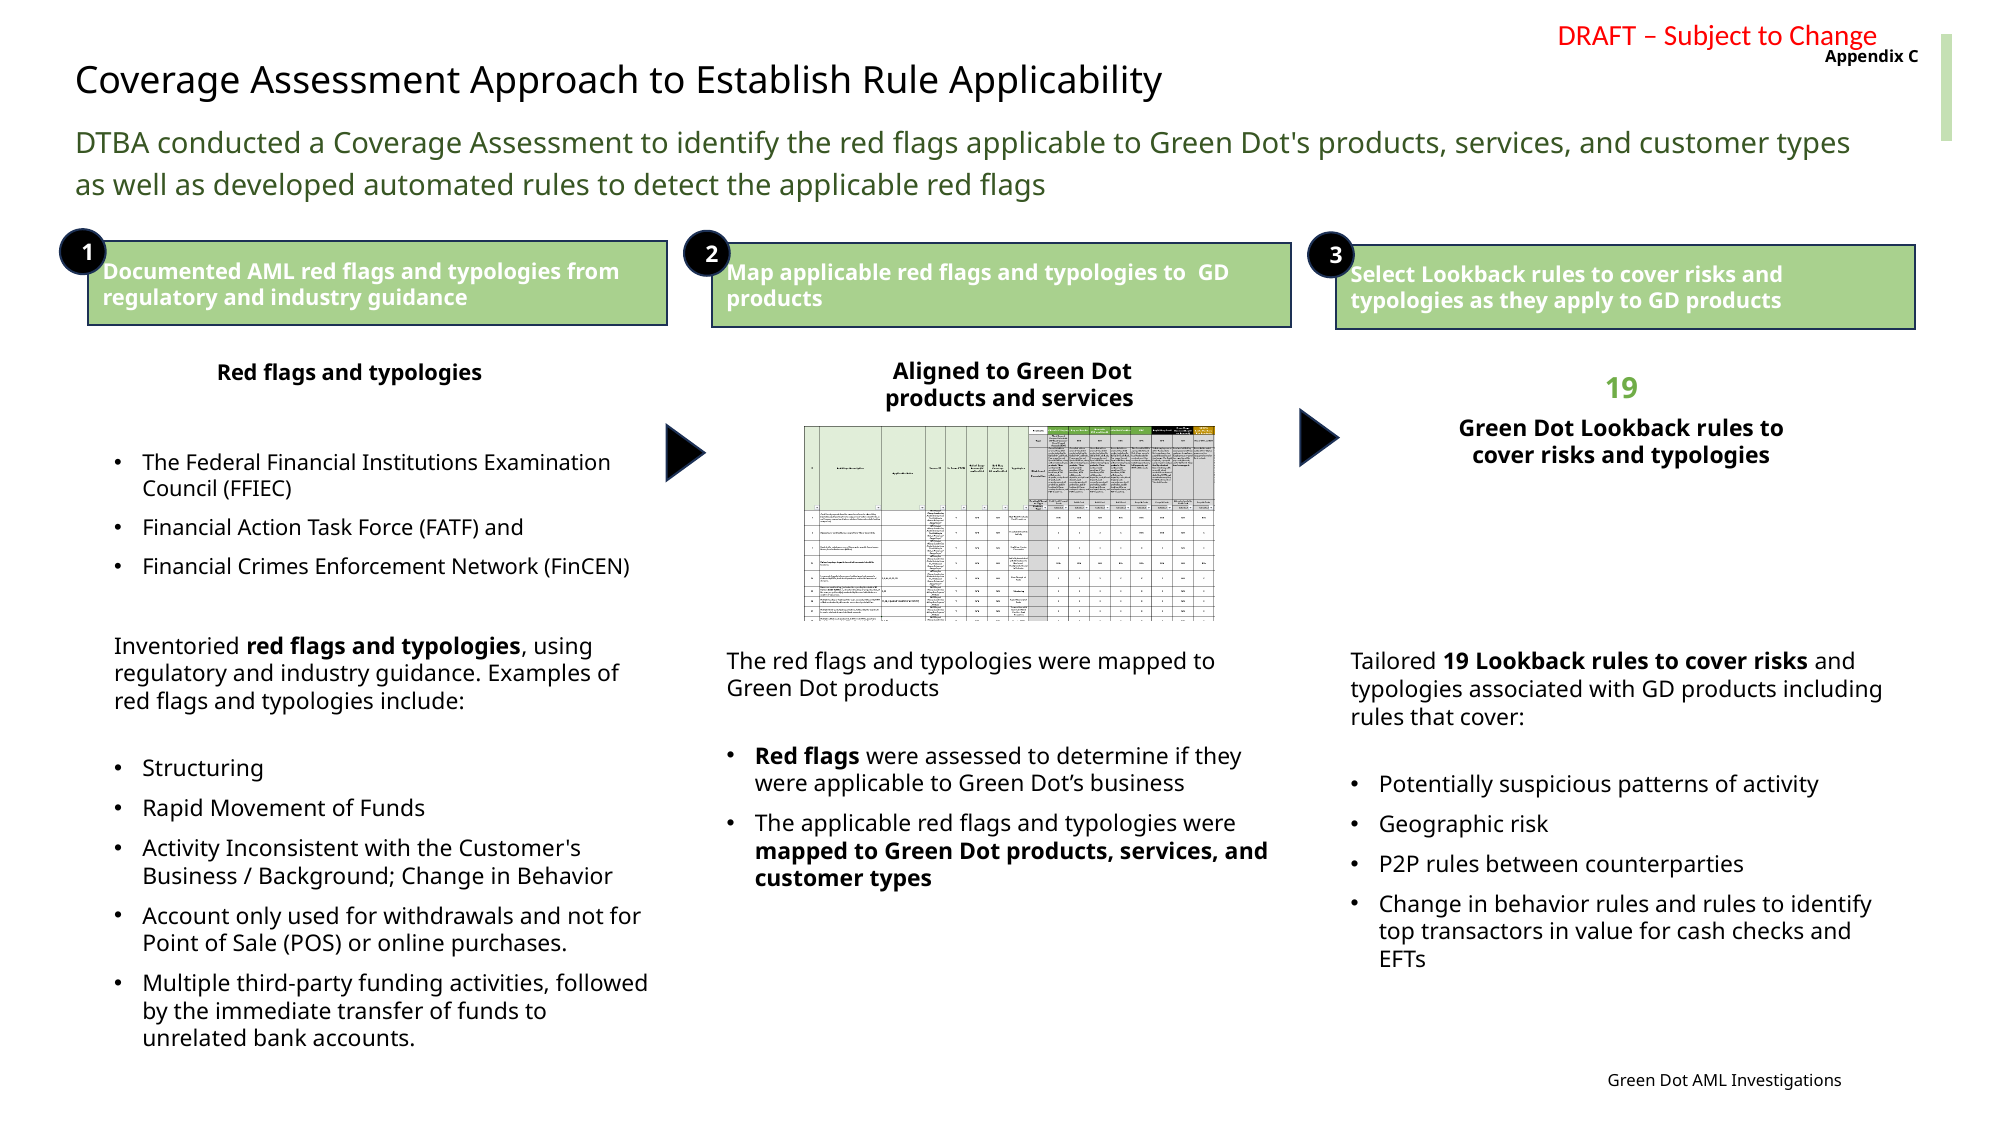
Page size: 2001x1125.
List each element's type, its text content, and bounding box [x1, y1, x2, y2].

text_box Documented AML red flags and typologies from regulatory and industry guidance [87, 240, 668, 326]
text_box Appendix C [1810, 37, 1946, 73]
text_box [665, 423, 707, 483]
picture [804, 426, 1215, 621]
text_box 2 [682, 229, 731, 277]
text_box Tailored 19 Lookback rules to cover risks and typologies associated with GD products including rules that cover: Potentially suspicious patterns of activity Geographic risk P2P rules between counterparties Change in behavior rules and rules to identify top transactors in value for cash checks and EFTs [1335, 639, 1915, 980]
text_box Green Dot Lookback rules to cover risks and typologies [1418, 406, 1825, 476]
text_box [1299, 407, 1341, 468]
text_box DTBA conducted a Coverage Assessment to identify the red flags applicable to Green Dot's products, services, and customer types as well as developed automated rules to detect the applicable red flags [74, 116, 1853, 201]
text_box Select Lookback rules to cover risks and typologies as they apply to GD products [1335, 244, 1916, 330]
text_box 3 [1307, 231, 1355, 279]
text_box 1 [58, 228, 107, 276]
text_box Inventoried red flags and typologies, using regulatory and industry guidance. Examples of red flags and typologies include: Structuring Rapid Movement of Funds Activity Inconsistent with the Customer's Business / Background; Change in Behavior Account only used for withdrawals and not for Point of Sale (POS) or online purchases. Multiple third-party funding activities, followed by the immediate transfer of funds to unrelated bank accounts. [99, 624, 667, 1059]
text_box Coverage Assessment Approach to Establish Rule Applicability [74, 61, 1884, 107]
text_box Map applicable red flags and typologies to GD products [711, 242, 1292, 328]
text_box Red flags and typologies [171, 351, 529, 393]
text_box Aligned to Green Dot products and services [857, 348, 1162, 419]
text_box 19 [1517, 361, 1726, 412]
text_box The red flags and typologies were mapped to Green Dot products Red flags were assessed to determine if they were applicable to Green Dot’s business The applicable red flags and typologies were mapped to Green Dot products, services, and customer types [711, 638, 1291, 899]
text_box The Federal Financial Institutions Examination Council (FFIEC) Financial Action Task Force (FATF) and Financial Crimes Enforcement Network (FinCEN) [99, 441, 647, 587]
